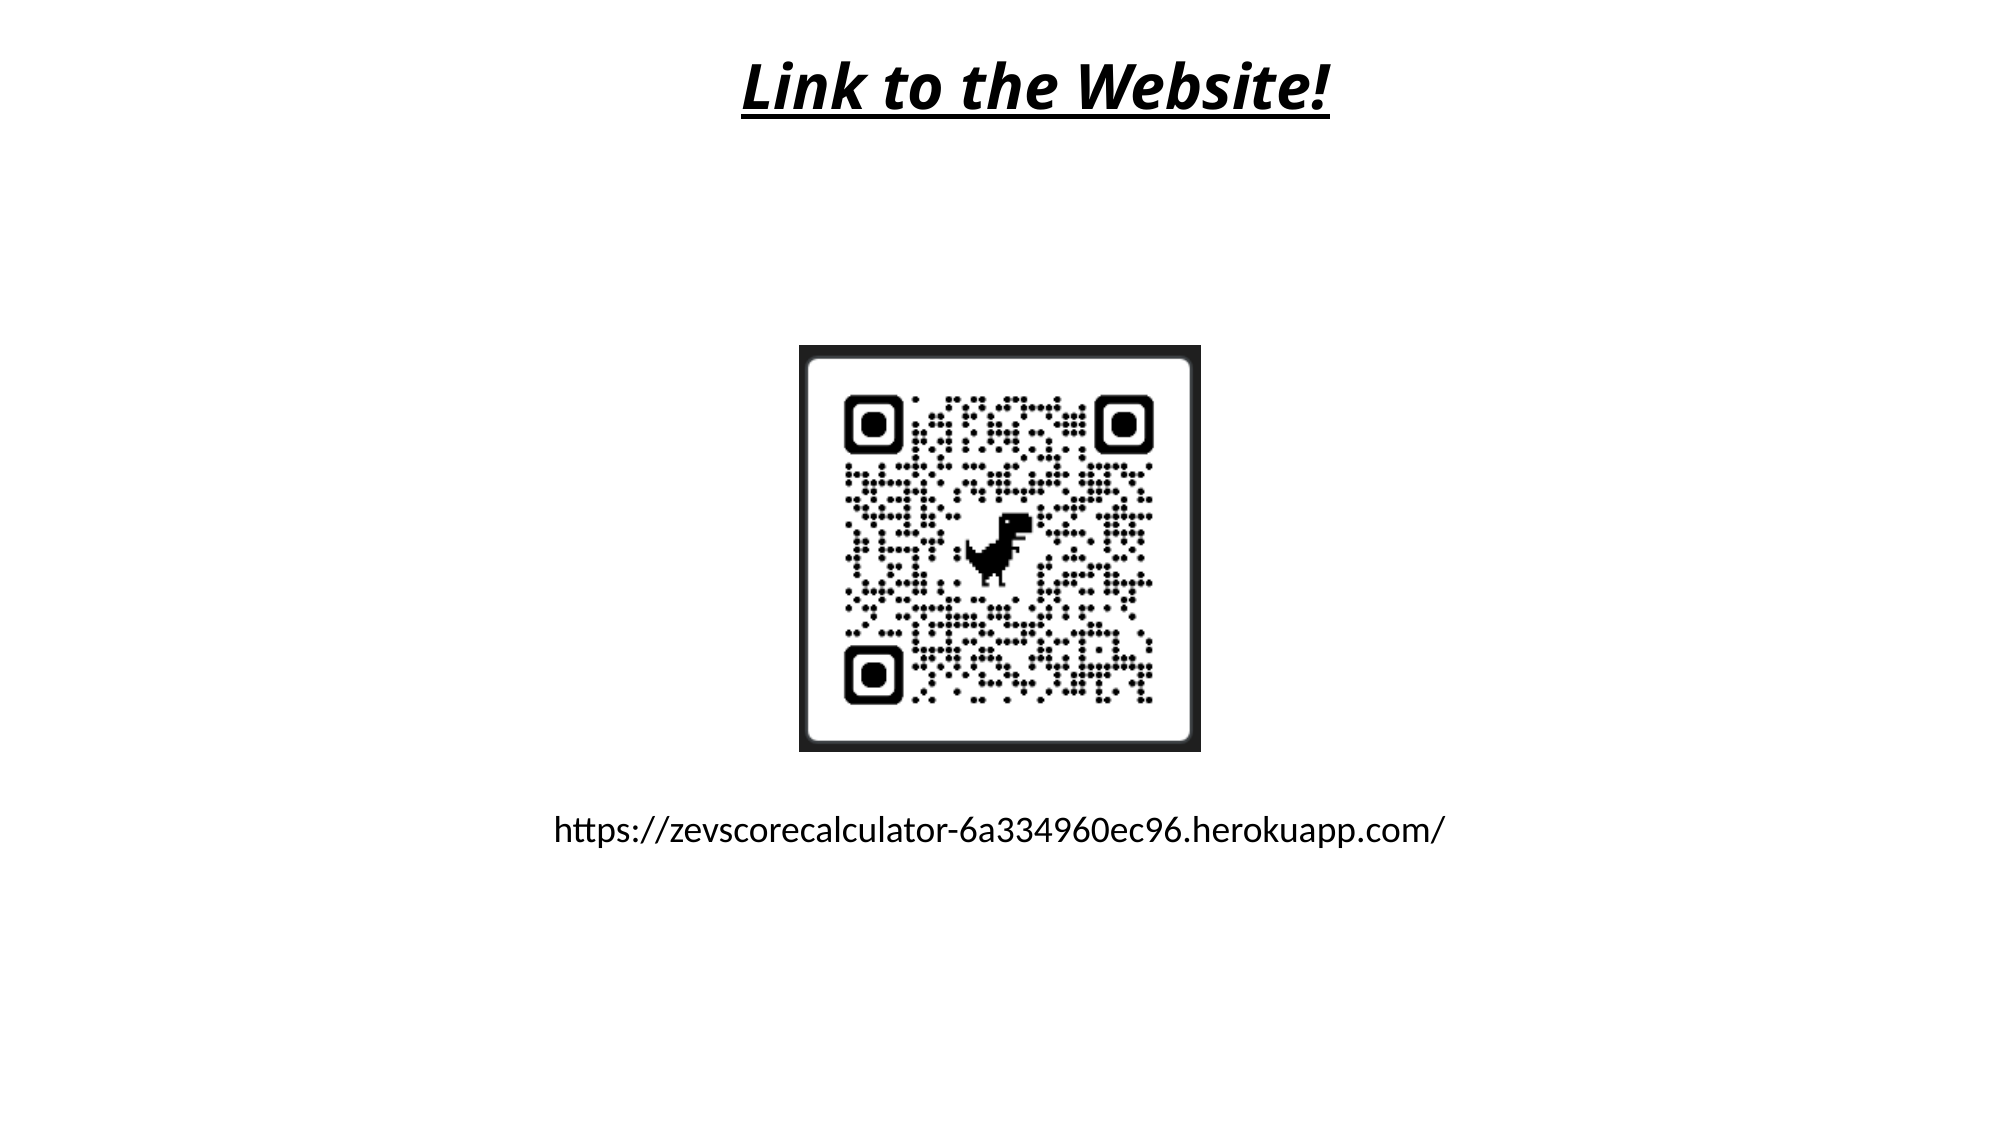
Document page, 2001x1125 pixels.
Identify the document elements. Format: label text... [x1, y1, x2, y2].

picture [799, 345, 1201, 752]
text_box Link to the Website! [726, 17, 1370, 162]
text_box https://zevscorecalculator-6a334960ec96.herokuapp.com/ [538, 797, 1462, 857]
